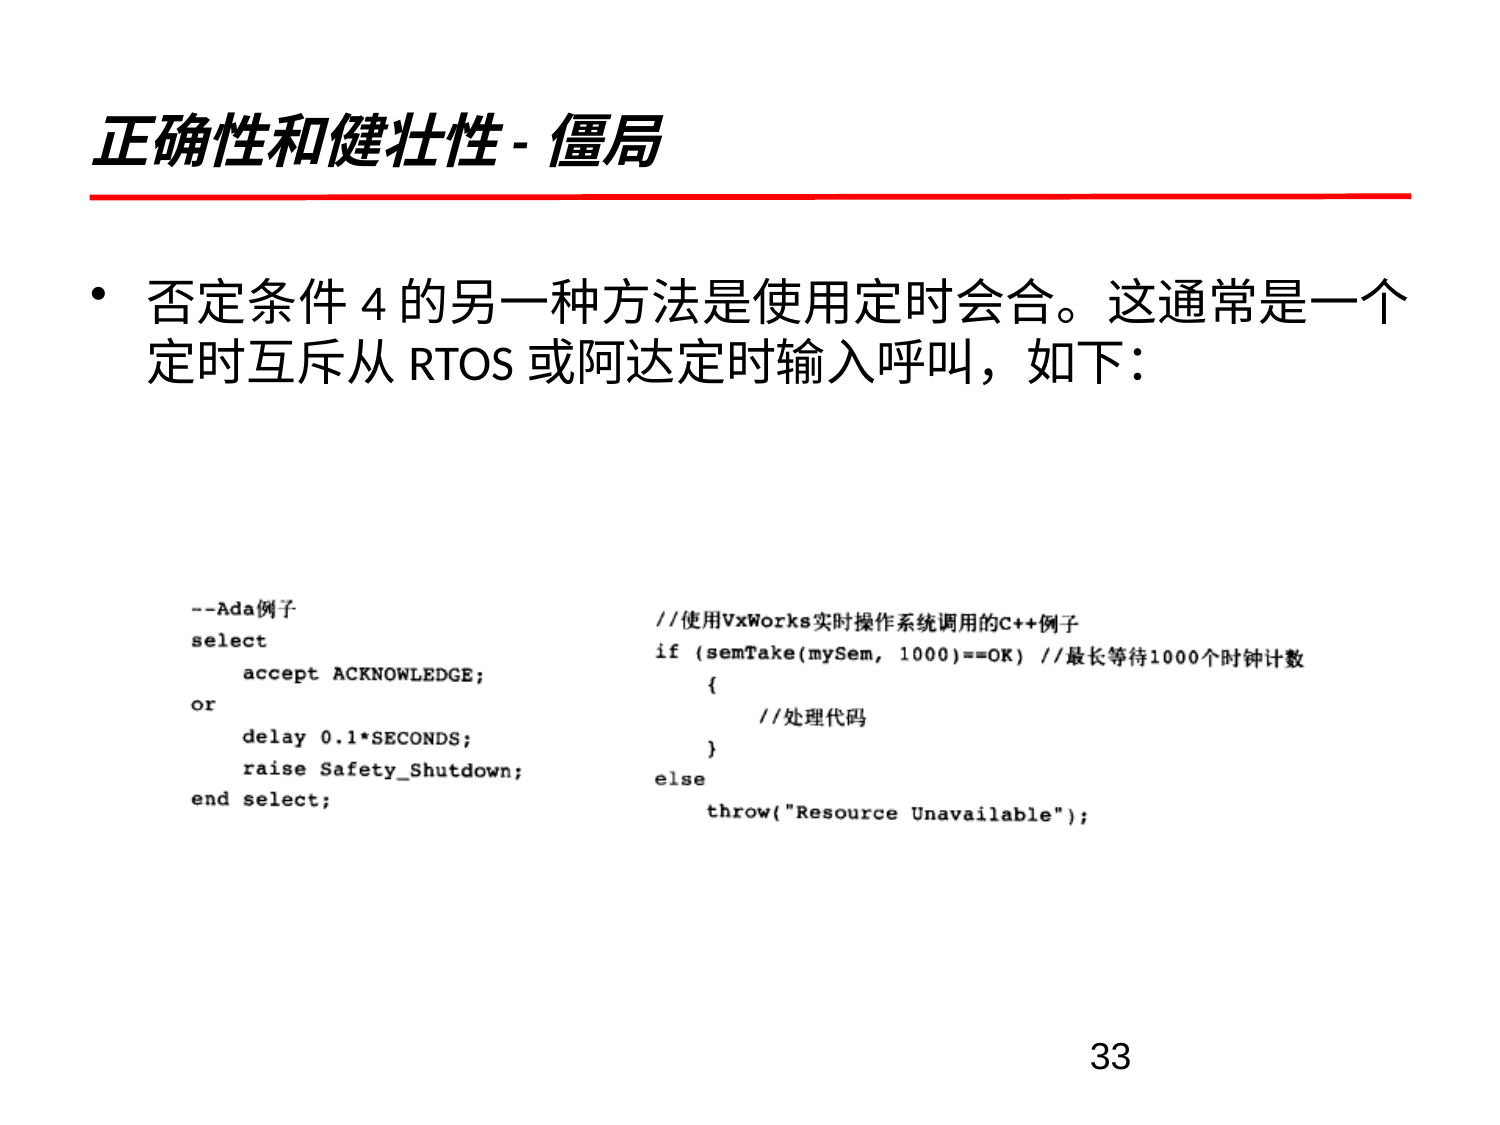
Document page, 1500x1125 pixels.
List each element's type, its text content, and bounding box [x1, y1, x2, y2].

title 正确性和健壮性-僵局 [75, 45, 1425, 233]
list 否定条件4的另一种方法是使用定时会合。这通常是一个定时互斥从RTOS或阿达定时输入呼叫，如下： [75, 262, 1425, 1005]
picture [643, 597, 1333, 831]
picture [182, 597, 548, 822]
slide_number 33 [1074, 1024, 1426, 1103]
